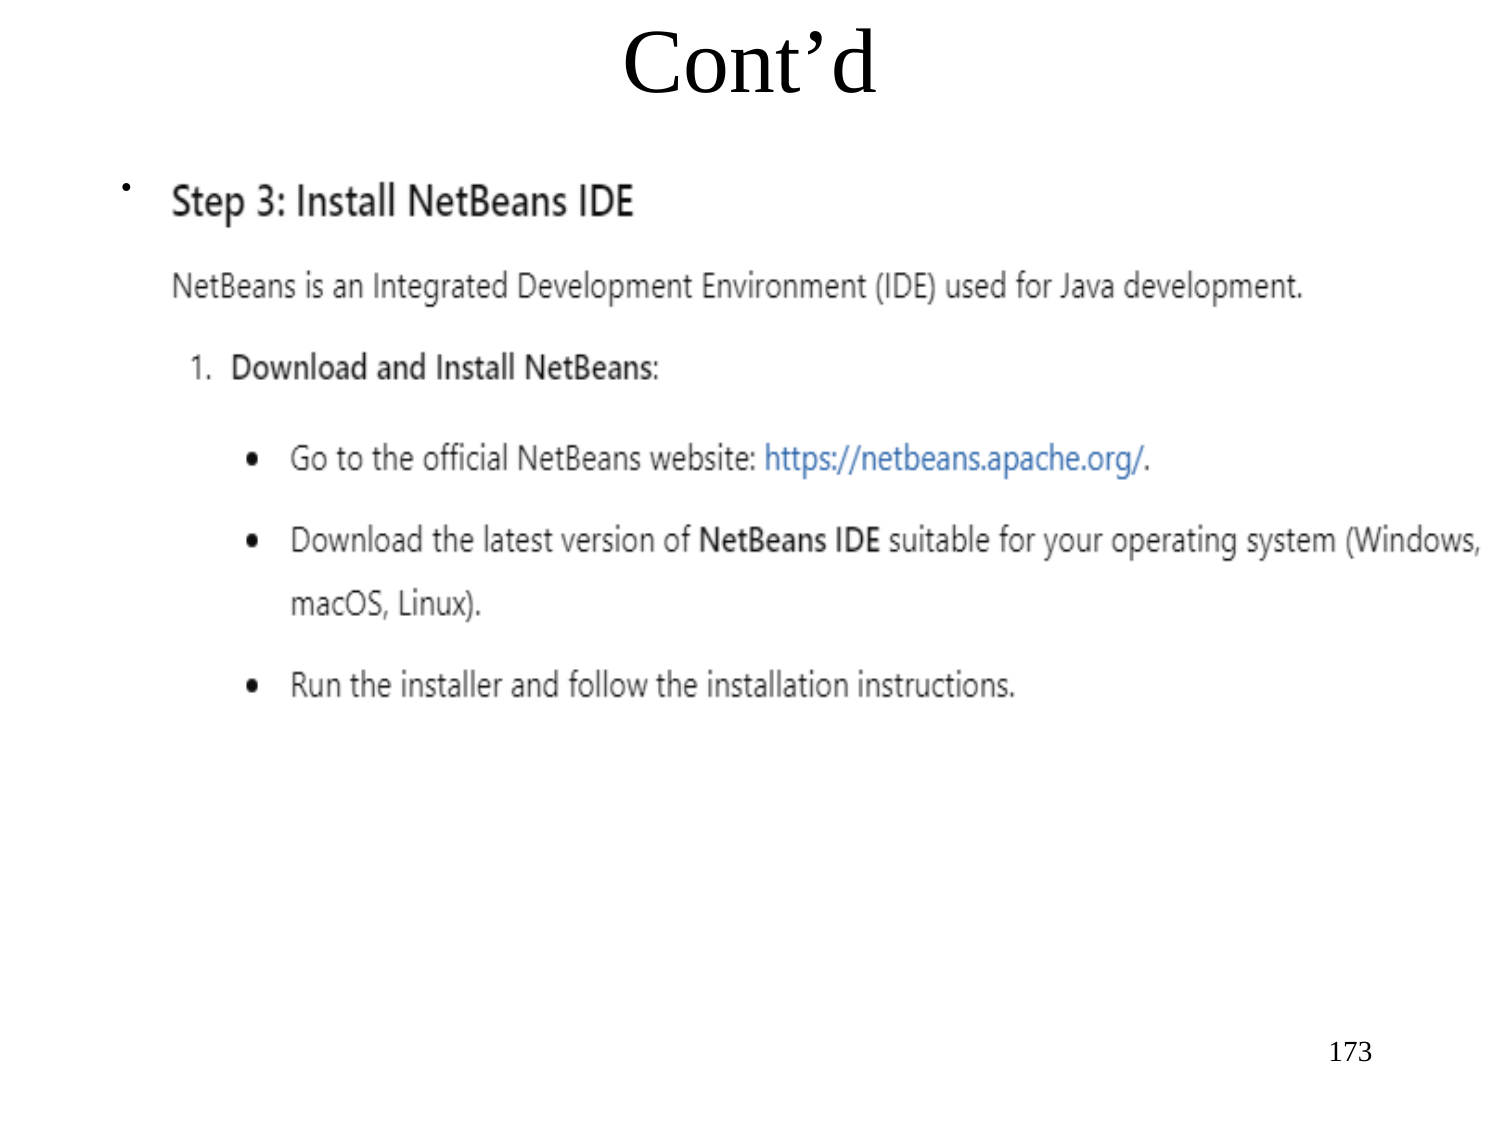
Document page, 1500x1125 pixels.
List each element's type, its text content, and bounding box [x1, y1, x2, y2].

title Cont’d [112, 15, 1388, 98]
picture [156, 160, 1492, 727]
slide_number 173 [1074, 1025, 1388, 1100]
list . [85, 116, 1479, 1100]
